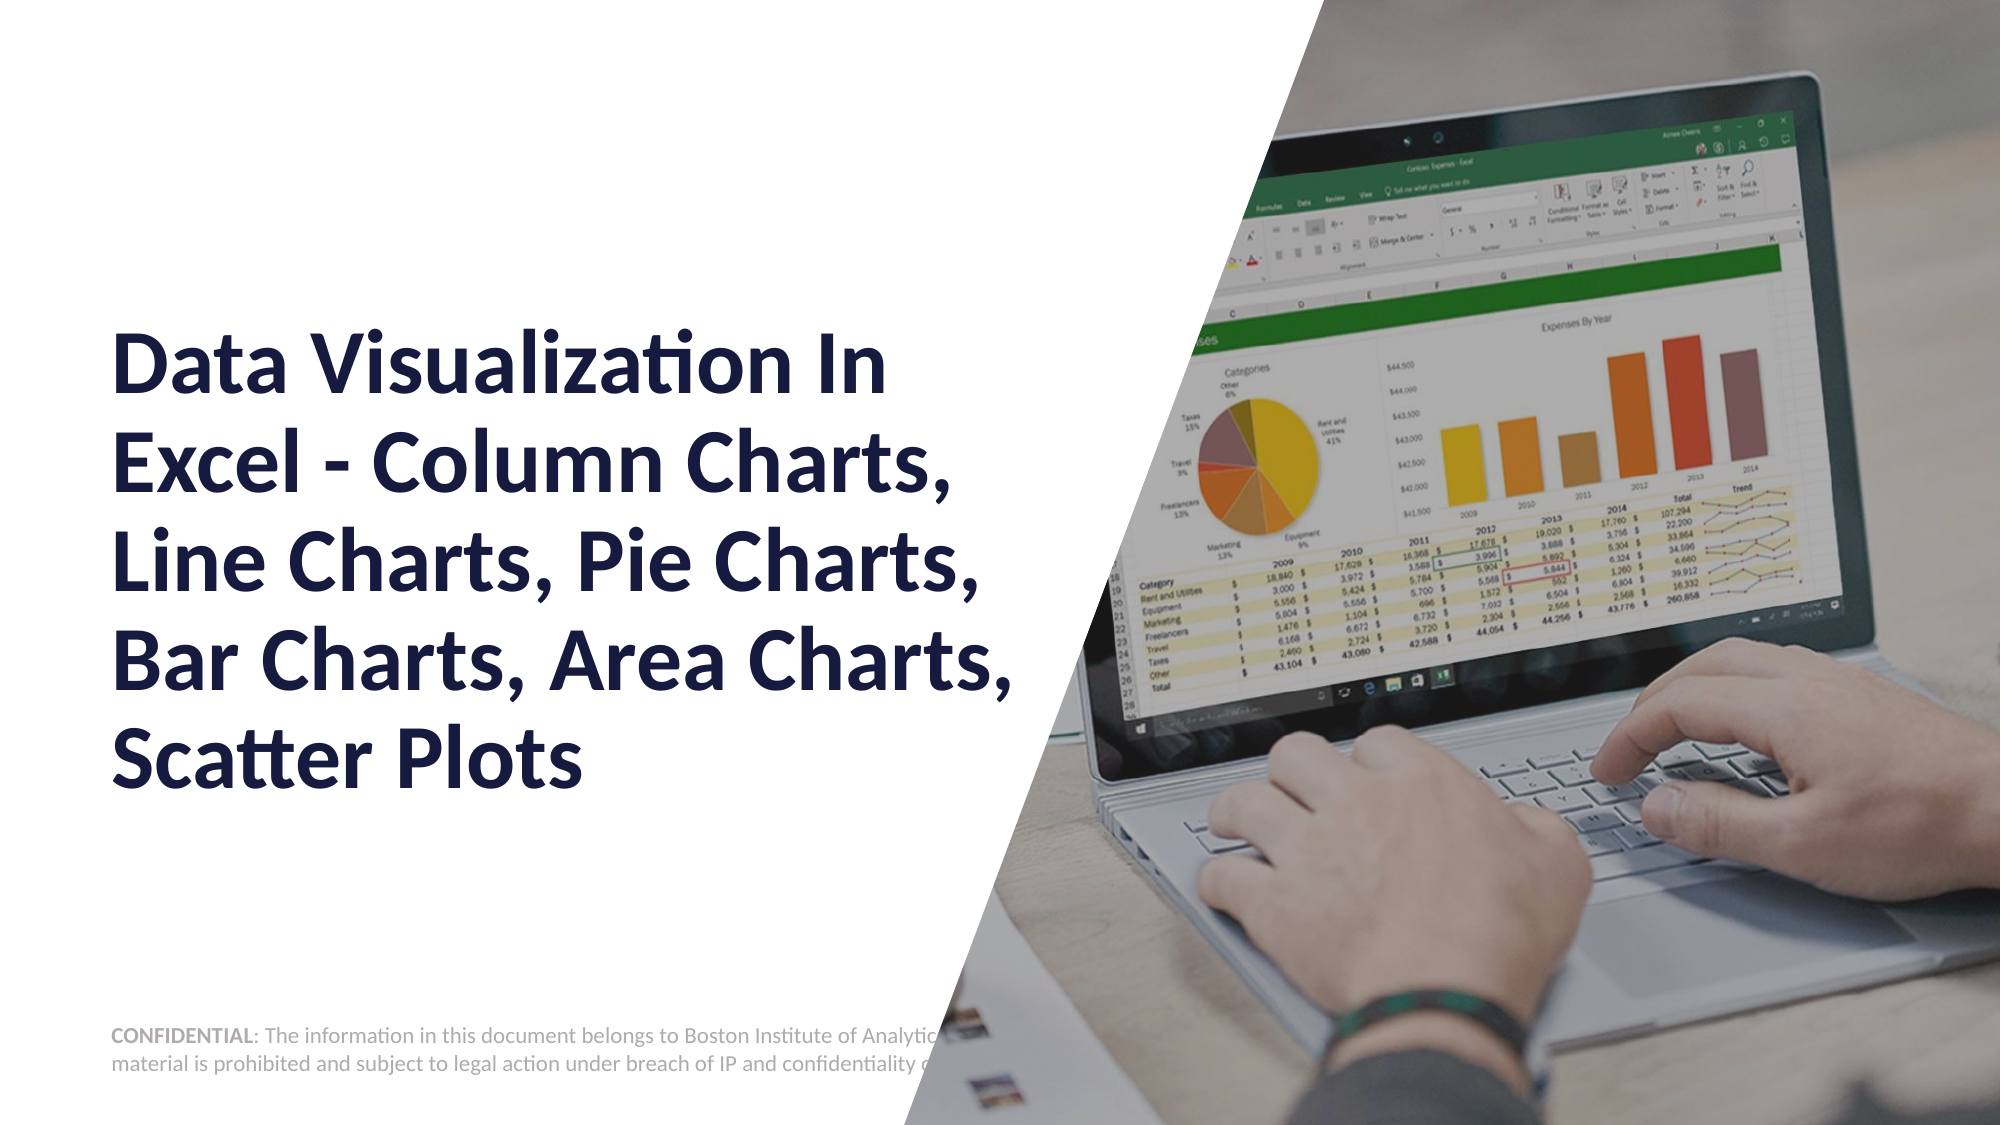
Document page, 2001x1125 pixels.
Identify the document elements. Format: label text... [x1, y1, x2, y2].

title Data Visualization In Excel - Column Charts, Line Charts, Pie Charts, Bar Charts, Area Charts, Scatter Plots [111, 327, 904, 796]
picture [904, 0, 2000, 1125]
